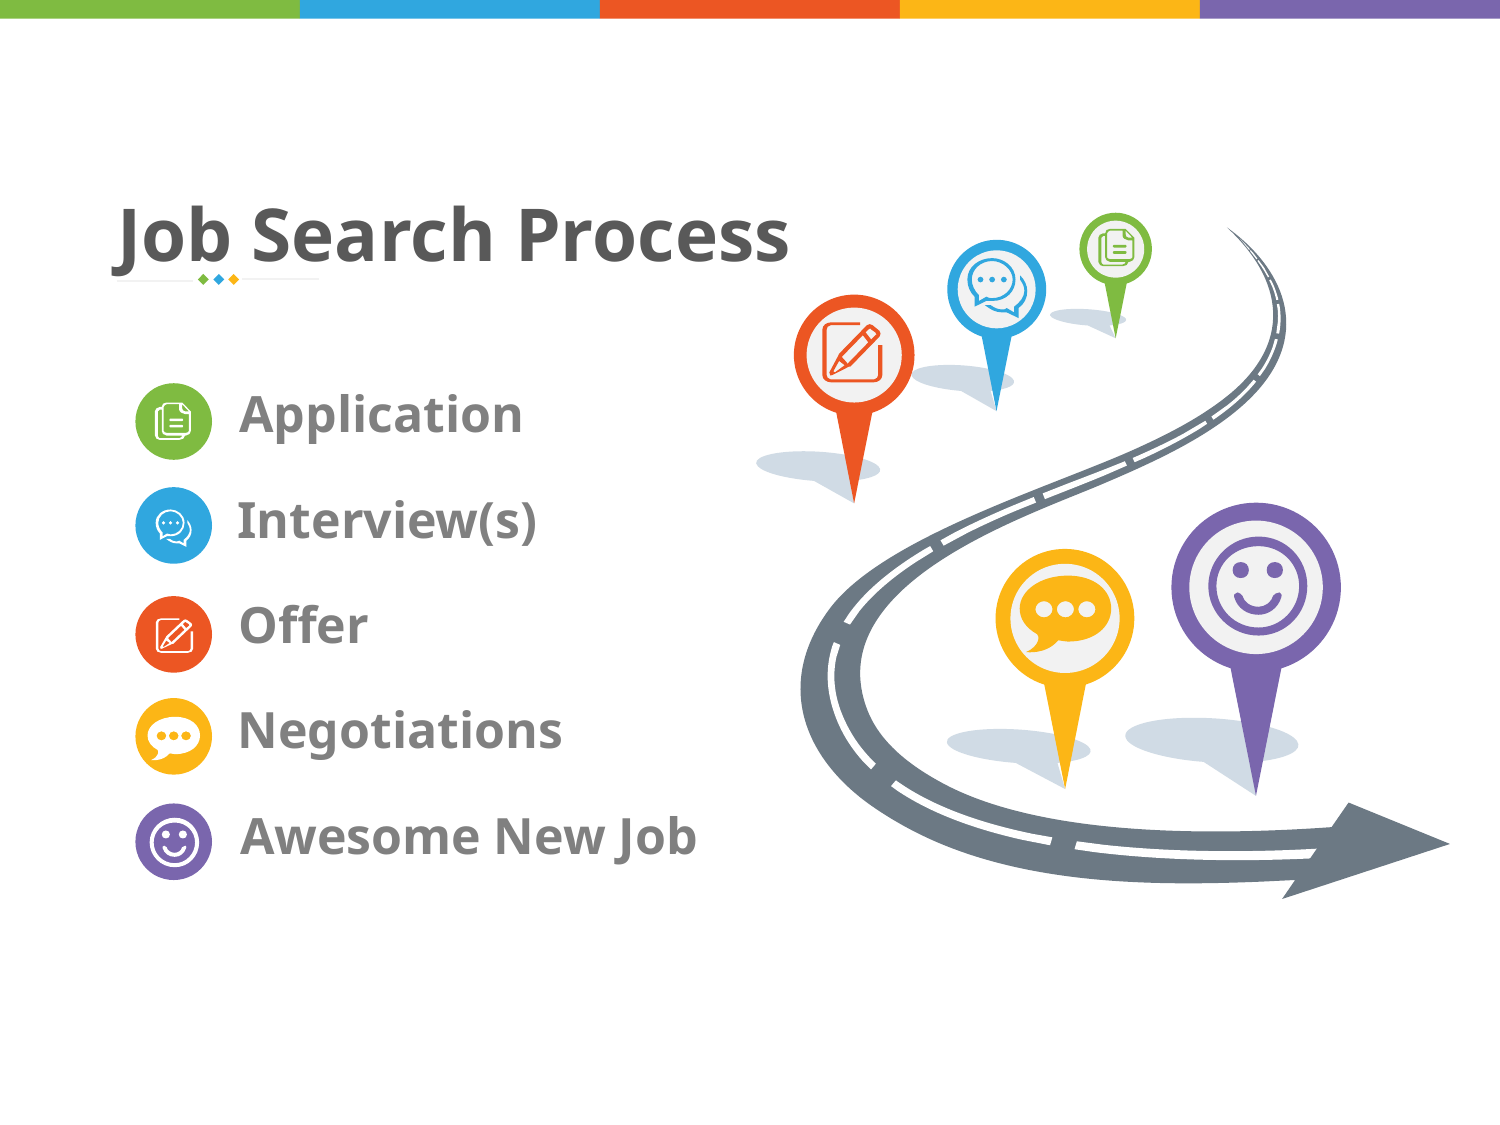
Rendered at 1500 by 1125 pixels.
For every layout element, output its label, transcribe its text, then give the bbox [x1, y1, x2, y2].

text_box [154, 402, 191, 440]
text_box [793, 294, 915, 504]
text_box Negotiations [222, 691, 579, 767]
text_box [756, 451, 793, 479]
text_box [134, 802, 214, 882]
text_box Awesome New Job [225, 797, 714, 872]
text_box Interview(s) [222, 480, 553, 556]
text_box [134, 595, 214, 674]
text_box [155, 618, 194, 653]
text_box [99, 181, 810, 286]
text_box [0, 0, 1500, 19]
text_box [134, 486, 214, 565]
text_box [134, 696, 214, 776]
text_box Offer [223, 586, 385, 661]
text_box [995, 548, 1135, 790]
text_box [1079, 212, 1152, 339]
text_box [947, 239, 1047, 412]
text_box [147, 716, 201, 761]
text_box [149, 817, 200, 868]
text_box Application [224, 375, 540, 450]
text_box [1171, 502, 1341, 796]
text_box [134, 382, 214, 461]
text_box [155, 509, 192, 547]
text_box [800, 227, 1450, 899]
